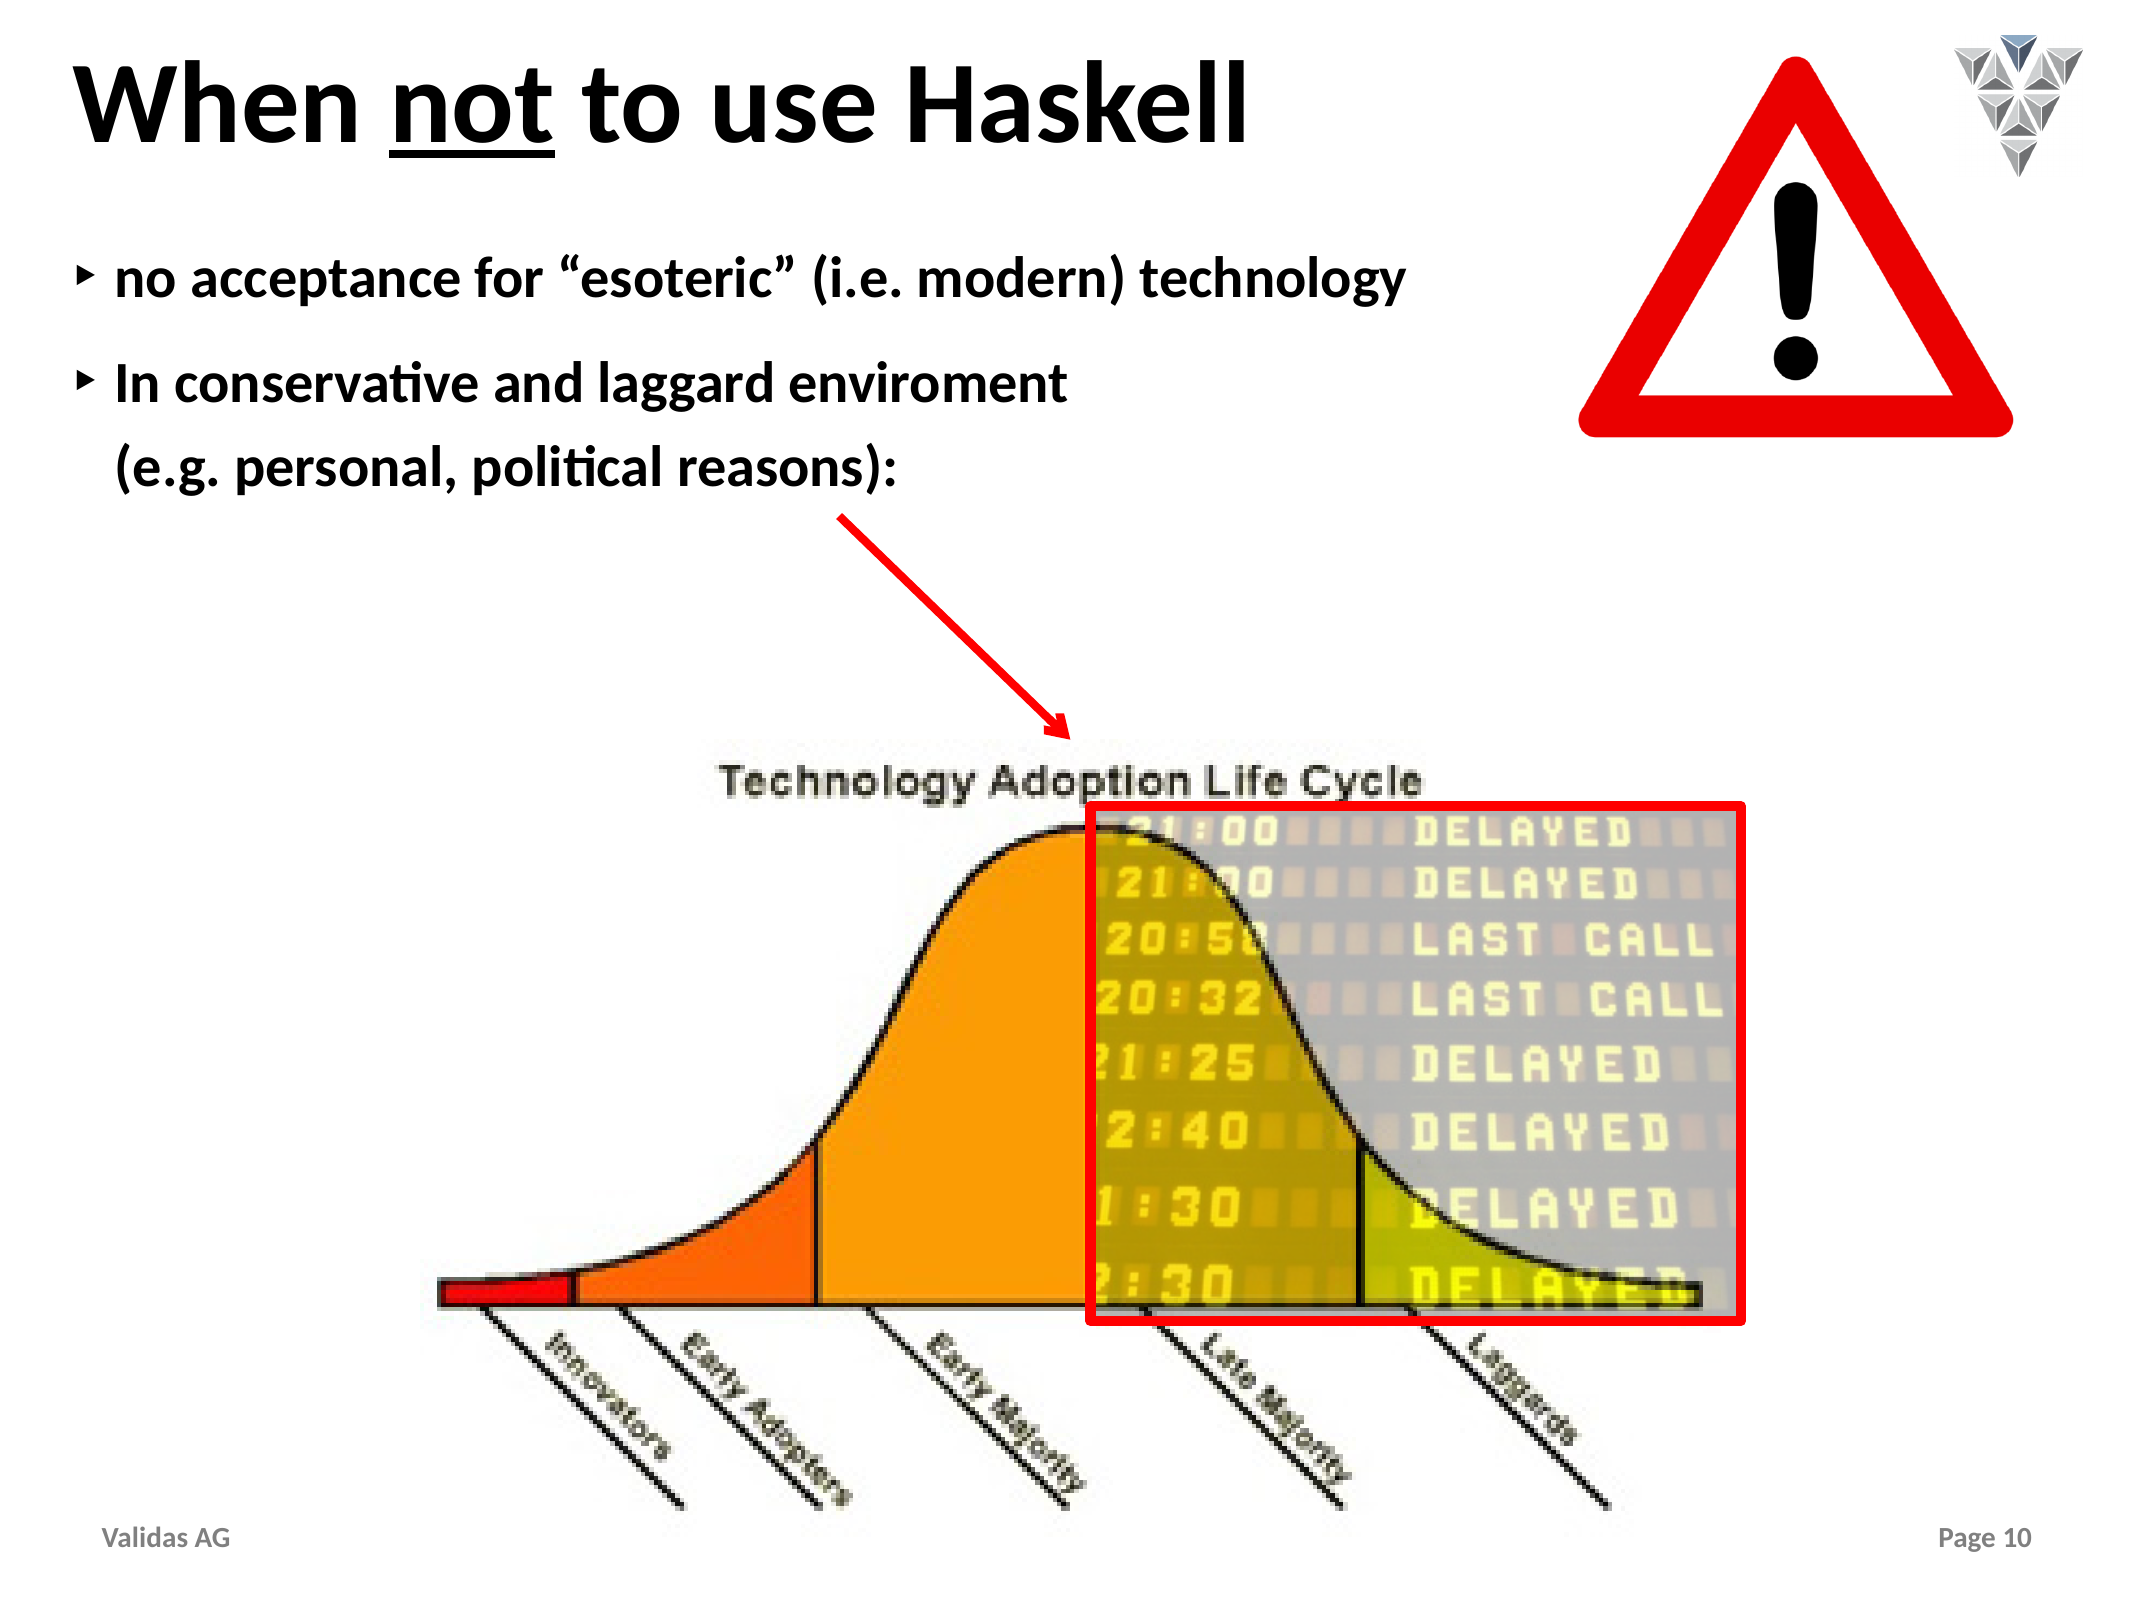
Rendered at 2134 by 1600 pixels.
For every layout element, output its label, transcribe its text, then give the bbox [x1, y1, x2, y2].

title When not to use Haskell [72, 15, 1835, 170]
picture [419, 739, 1721, 1547]
picture [1571, 35, 2083, 444]
text_box no acceptance for “esoteric” (i.e. modern) technology In conservative and laggard enviroment (e.g. personal, political reasons): [72, 225, 1843, 1321]
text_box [838, 515, 1071, 740]
text_box [1725, 804, 1743, 1323]
